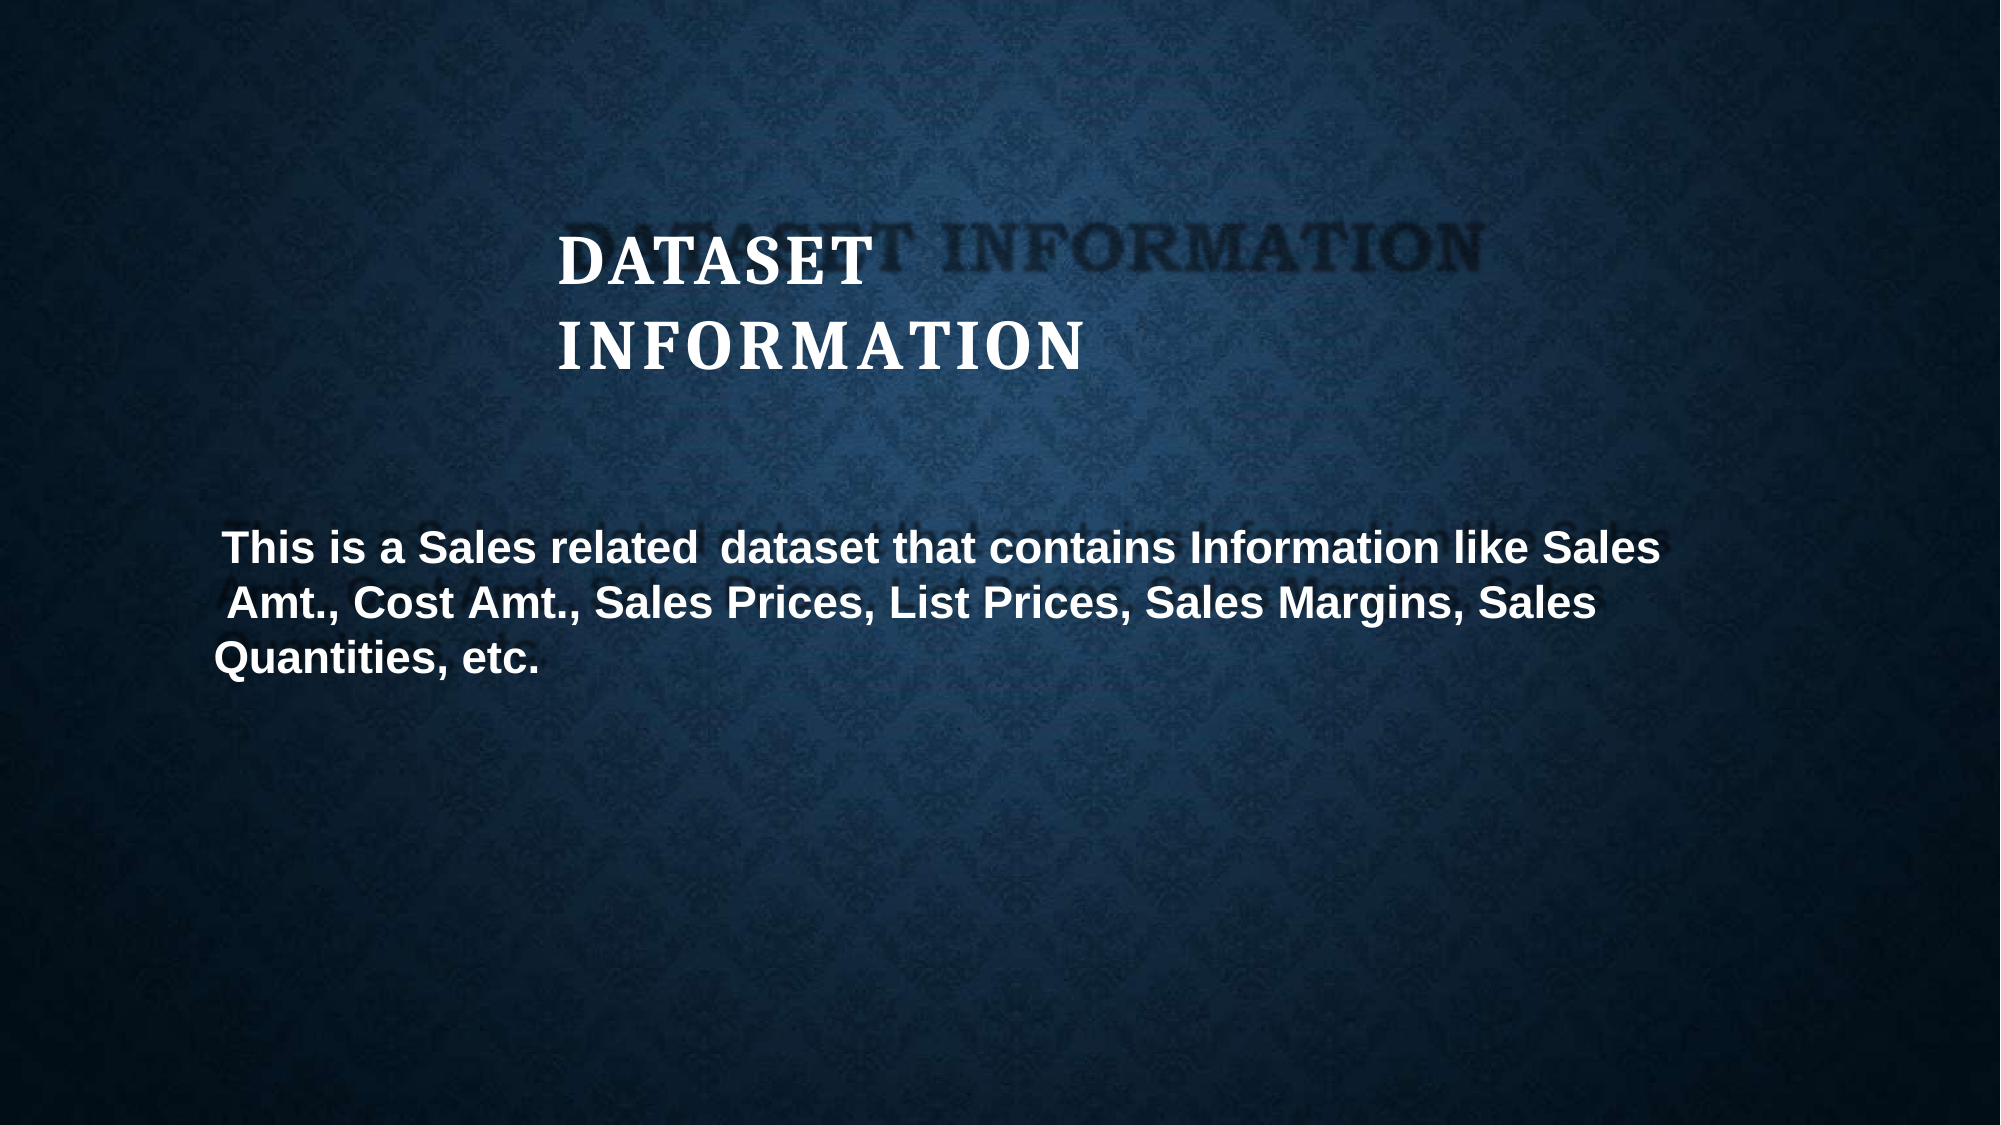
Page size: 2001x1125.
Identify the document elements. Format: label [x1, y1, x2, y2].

picture [0, 0, 2000, 1125]
text_box [183, 491, 1716, 707]
